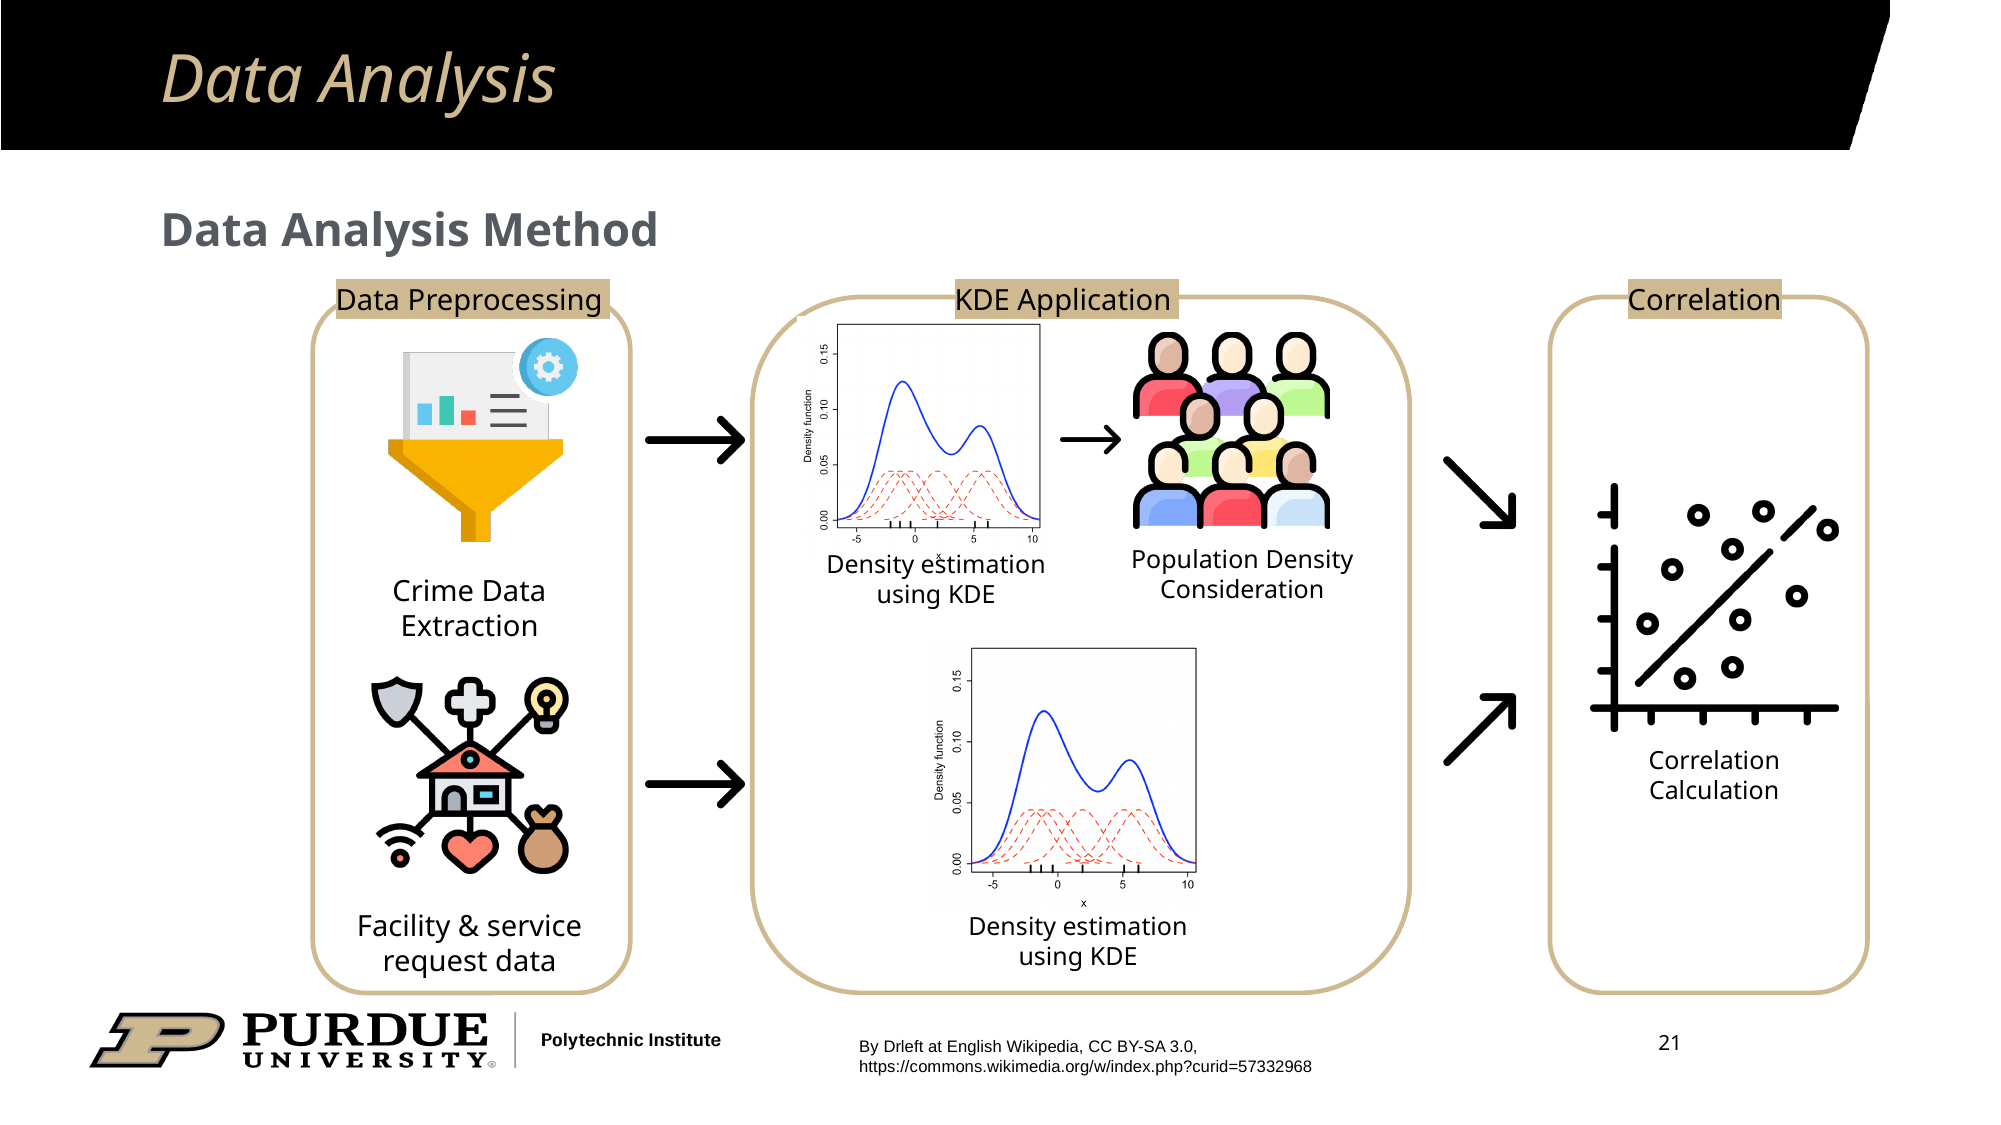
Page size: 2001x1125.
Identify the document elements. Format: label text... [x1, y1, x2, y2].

picture [89, 1010, 846, 1071]
text_box [1549, 297, 1868, 993]
picture [1410, 660, 1549, 799]
text_box Correlation Calculation [1575, 729, 1853, 820]
picture [370, 676, 569, 874]
slide_number ‹#› [1640, 1013, 1701, 1074]
picture [645, 389, 746, 490]
picture [926, 638, 1205, 912]
text_box [312, 853, 631, 983]
title Data Analysis [158, 42, 1299, 235]
text_box Correlation [1612, 265, 1800, 331]
text_box Density estimation using KDE [797, 534, 1075, 624]
picture [645, 733, 746, 834]
picture [1133, 331, 1331, 529]
text_box Data Preprocessing [320, 265, 630, 331]
picture [796, 316, 1048, 563]
text_box [752, 297, 1410, 993]
text_box Density estimation using KDE [939, 895, 1217, 986]
text_box Crime Data Extraction [331, 557, 609, 657]
text_box Facility & service request data [331, 891, 609, 992]
text_box By Drleft at English Wikipedia, CC BY-SA 3.0, https://commons.wikimedia.org/w/index.php?curid=57332968 [844, 1021, 1337, 1092]
text_box Population Density Consideration [1103, 528, 1381, 619]
picture [358, 323, 592, 557]
subtitle Data Analysis Method [160, 200, 1297, 853]
picture [1060, 409, 1121, 470]
picture [1590, 483, 1839, 732]
picture [1410, 423, 1550, 562]
picture [1, 0, 1890, 150]
text_box KDE Application [939, 265, 1273, 331]
